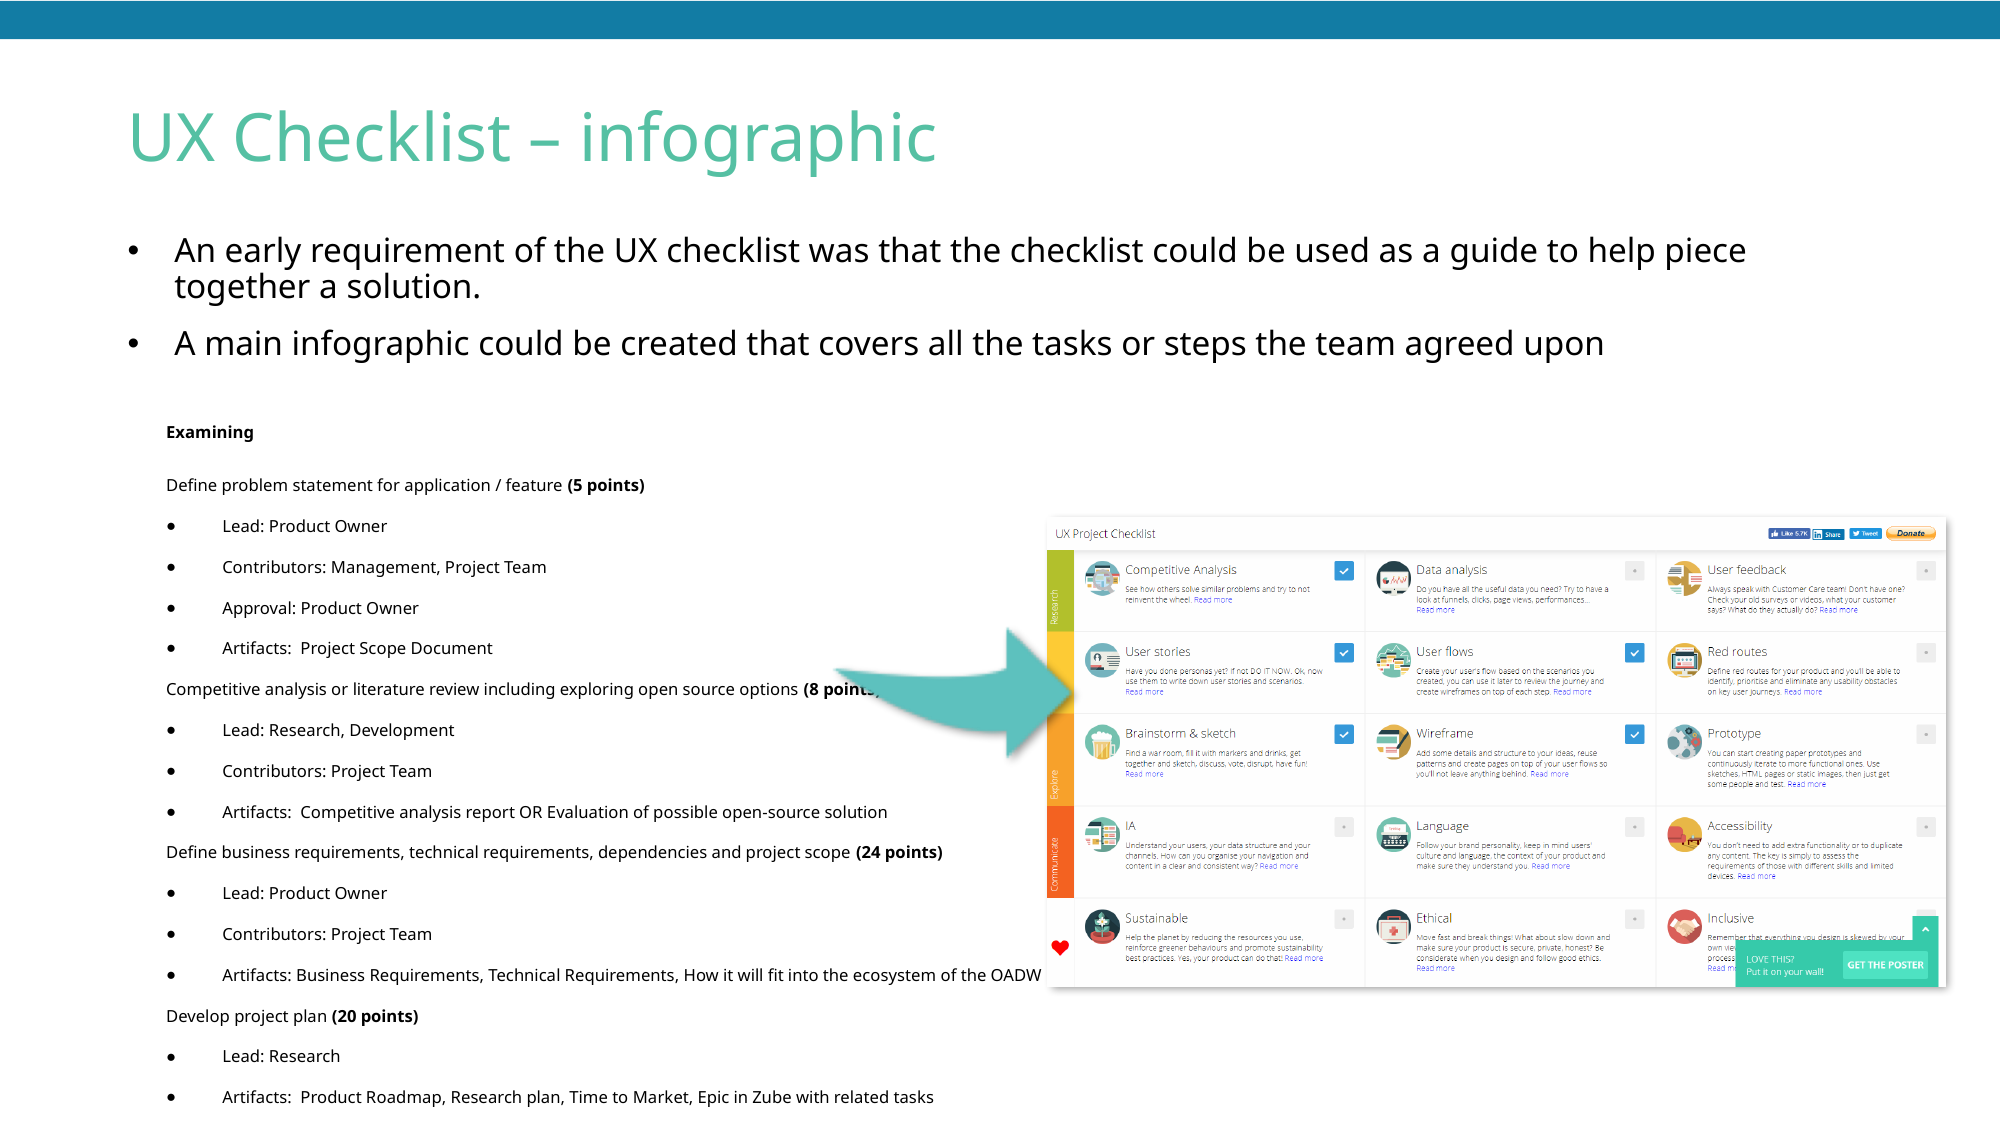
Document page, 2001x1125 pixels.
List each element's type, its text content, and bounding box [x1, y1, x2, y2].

title UX Checklist – infographic [112, 96, 1240, 191]
list An early requirement of the UX checklist was that the checklist could be used as a guide to help piece together a solution. A main infographic could be created that covers all the tasks or steps the team agreed upon [112, 226, 1849, 1090]
text_box [0, 0, 2000, 41]
text_box Examining Define problem statement for application / feature (5 points) Lead: Product Owner Contributors: Management, Project Team Approval: Product Owner Artifacts: Project Scope Document Competitive analysis or literature review including exploring open source options (8 points) Lead: Research, Development Contributors: Project Team Artifacts: Competitive analysis report OR Evaluation of possible open-source solution Define business requirements, technical requirements, dependencies and project scope (24 points) Lead: Product Owner Contributors: Project Team Artifacts: Business Requirements, Technical Requirements, How it will fit into the ecosystem of the OADW Develop project plan (20 points) Lead: Research Artifacts: Product Roadmap, Research plan, Time to Market, Epic in Zube with related tasks Conduct initial user research (20 points) Lead: Research Activities: user interviews, journey mapping sessions, online surveys Analysis and report on user research (40 points) Lead: Research Artifacts: personas, journey maps, experience map, user interview report, thematic mind map, qualitative data from help desk, quantitative data from current platforms, Define user requirements (5 points) Lead: Product Owner Contributors: Research Artifacts: User requirements (included in Project Scope document) Drafting Develop user stories (8 points) Lead: Research Contributors: Design, reps from all teams Artifacts: user stories, red routes, use cases, user scenarios Create user task flows (20 points) Lead: Design Contributors: Content, Research, Development Artifacts: task flows, user flows, Information architecture / content design (13 points) Lead: Content Contributors: Design, Development and Research Artifacts: site map, Development: can start back-end schema User research on content design and IA (13 points each) Lead: Research Contributors: Content Artifacts: Treejack testing, card sort testing Analysis on IA research (8 points) Lead: Research and Content Artifacts: research report with summary of findings and recommendations Blueprinting Content / application layout (8 points) Lead: Design Contributors: Content, Development Artifacts: low-fidelity wireframes (paper, whiteboard or Illustrator), basic draft copy, identifying placement of text Development: can start front-end development Create wireflows (optional) (8 points) Lead: Design Contributors: Content Match task flows with low fidelity wireframes User interface design (v1) (8 points) Lead: Design Contributors: Content, Development Artifacts: low-mid fidelity wireframe (XD, Illustrator), User interface design with changes based on first iteration. (v2) (13 points) Lead: Design Contributors: Content, Development Artifacts: mid-high fidelity wireframe User research on interface design (8 points) Lead: Research Contributors: Design Artifacts: first click test, task-analysis test, A/B test Analysis on interface design research (8 points) Lead: Research Contributors: Design Artifacts: A/B, first-click or task-analysis report User interface design with changes based on user research and clickable interactions. (v3) (13 points) Lead: Design Contributors: Research Artifacts: high fidelity wireframe with clickable interactions Building Write and translate copy for first coded prototype (13 points) Lead: Content Contributors: Design, Development Artifacts: Word document with translated copy, provided to front-end developers Add dummy content to developed prototype (8 points) Lead: Content or Development Contributors Involved: Design Artifacts: dummy content to populate alpha version of app Provide MVP deliverable (coded prototype) (Devs to evaluate effort required) Validation and Revisiting Quality assurance (8 points) Lead: QA Specialist Contributors: Development, Content Artifacts: QA report Usability and accessibility testing (points vary 40+) Lead: Research Contributors: Design, Development Artifacts: accessibility review, task-analysis test, first-click test, usability test Analyze usability testing (20 points) Lead: Research Contributors: Design, Development Artifacts: research report(s) with summary of findings and recommendations Next Steps: Identify new features and improvements for future iterations “What are we working on next?”. Defining new problem statements (start process over) This can be identified using information from previous steps. Lead: product owner Contributors: Project team Artifact: new problem statement [151, 414, 1365, 1125]
picture [821, 516, 1946, 987]
